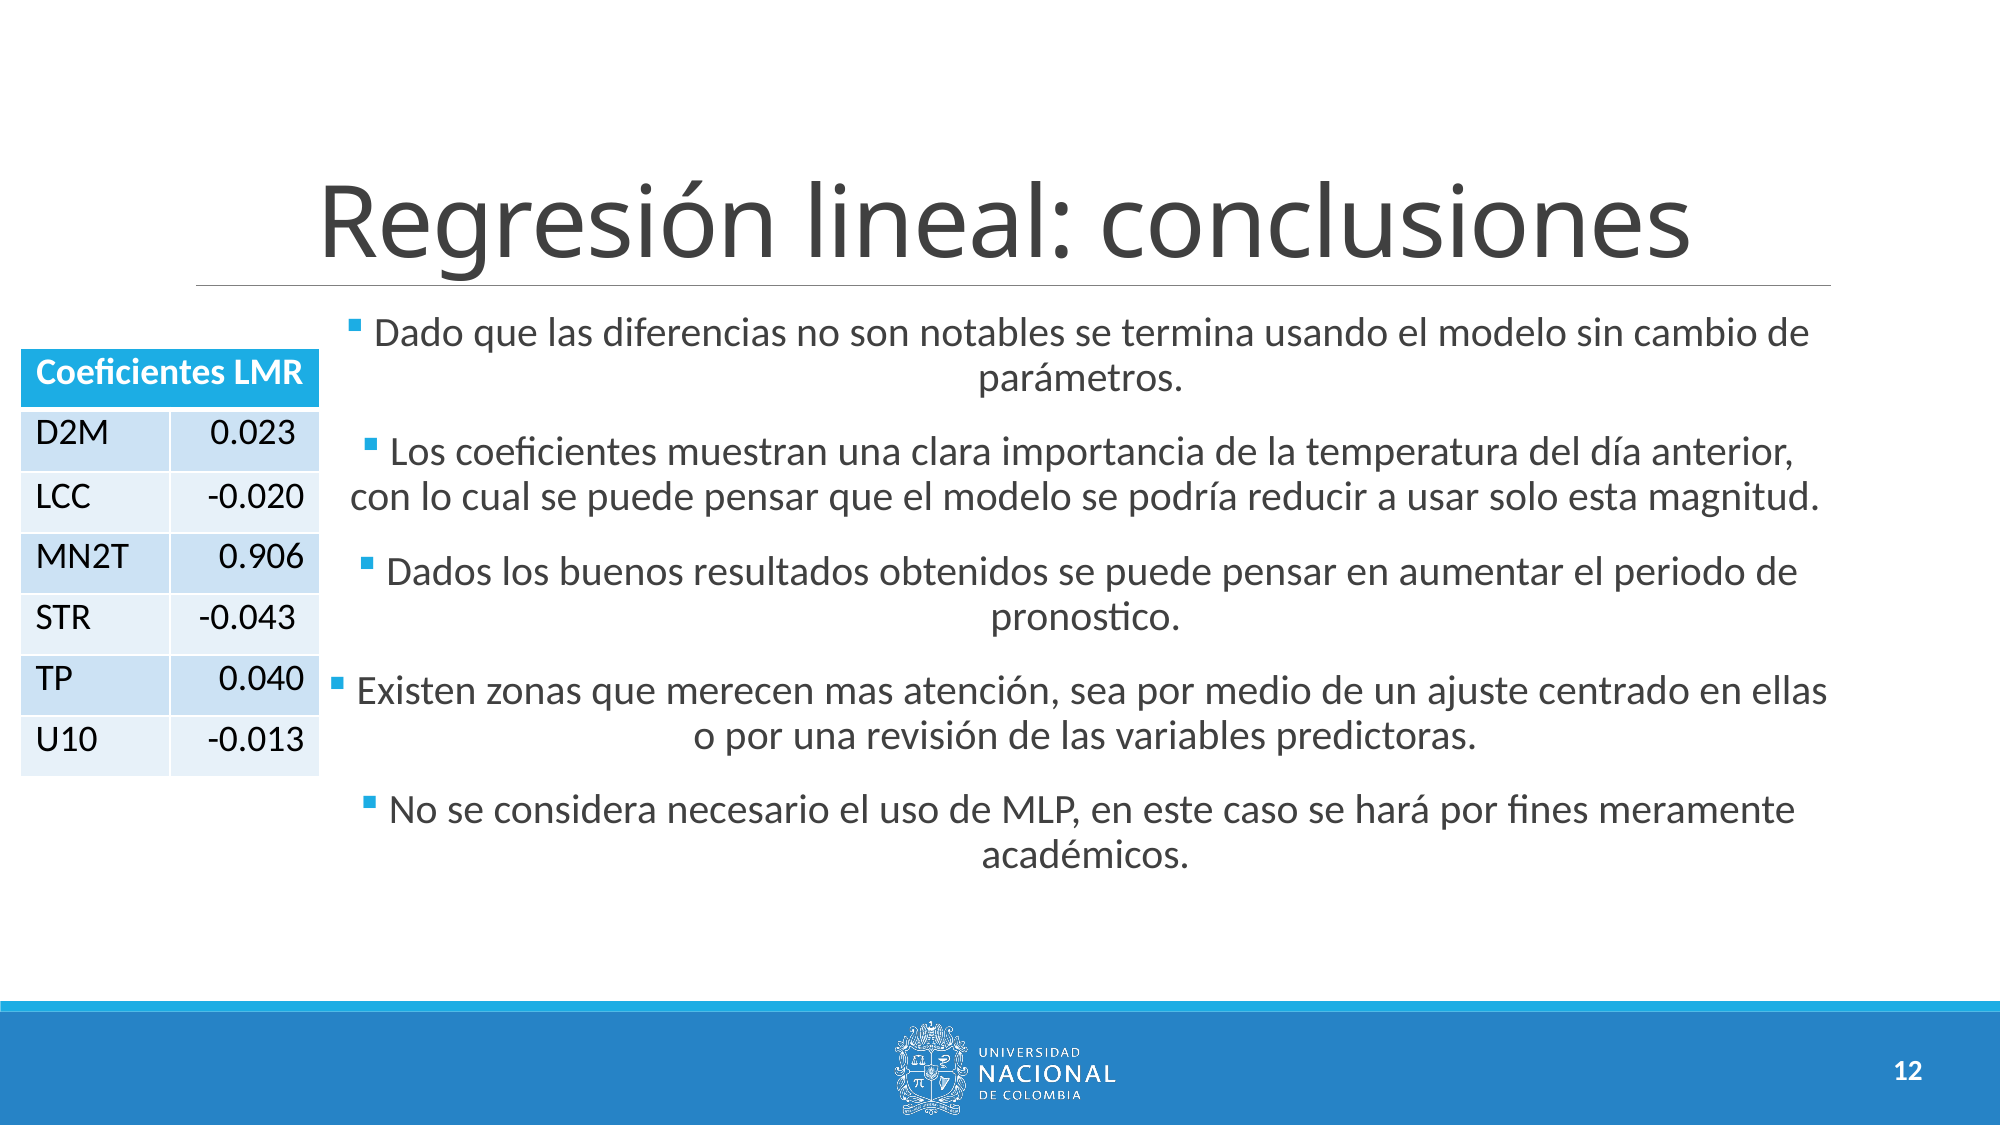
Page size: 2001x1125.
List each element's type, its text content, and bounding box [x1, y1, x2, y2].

table_cell LCC [21, 473, 169, 532]
table_cell -0.013 [171, 717, 319, 776]
table_cell 0.906 [171, 534, 319, 593]
title Regresión lineal: conclusiones [180, 47, 1830, 285]
table_cell -0.020 [171, 473, 319, 532]
picture [877, 1021, 1133, 1116]
table_cell STR [21, 595, 169, 654]
table_cell TP [21, 656, 169, 715]
table_header Coeficientes LMR [21, 349, 319, 407]
table_cell 0.040 [171, 656, 319, 715]
table_cell U10 [21, 717, 169, 776]
slide_number 12 [1722, 1038, 1938, 1099]
table_cell -0.043 [171, 595, 319, 654]
list Dado que las diferencias no son notables se termina usando el modelo sin cambio de parámetros. Los coeficientes muestran una clara importancia de la temperatura del día anterior, con lo cual se puede pensar que el modelo se podría reducir a usar solo esta magnitud. Dados los buenos resultados obtenidos se puede pensar en aumentar el periodo de pronostico. Existen zonas que merecen mas atención, sea por medio de un ajuste centrado en ellas o por una revisión de las variables predictoras. No se considera necesario el uso de MLP, en este caso se hará por fines meramente académicos. [326, 302, 1830, 963]
table_cell 0.023 [171, 412, 319, 471]
table_cell MN2T [21, 534, 169, 593]
table_cell D2M [21, 412, 169, 471]
